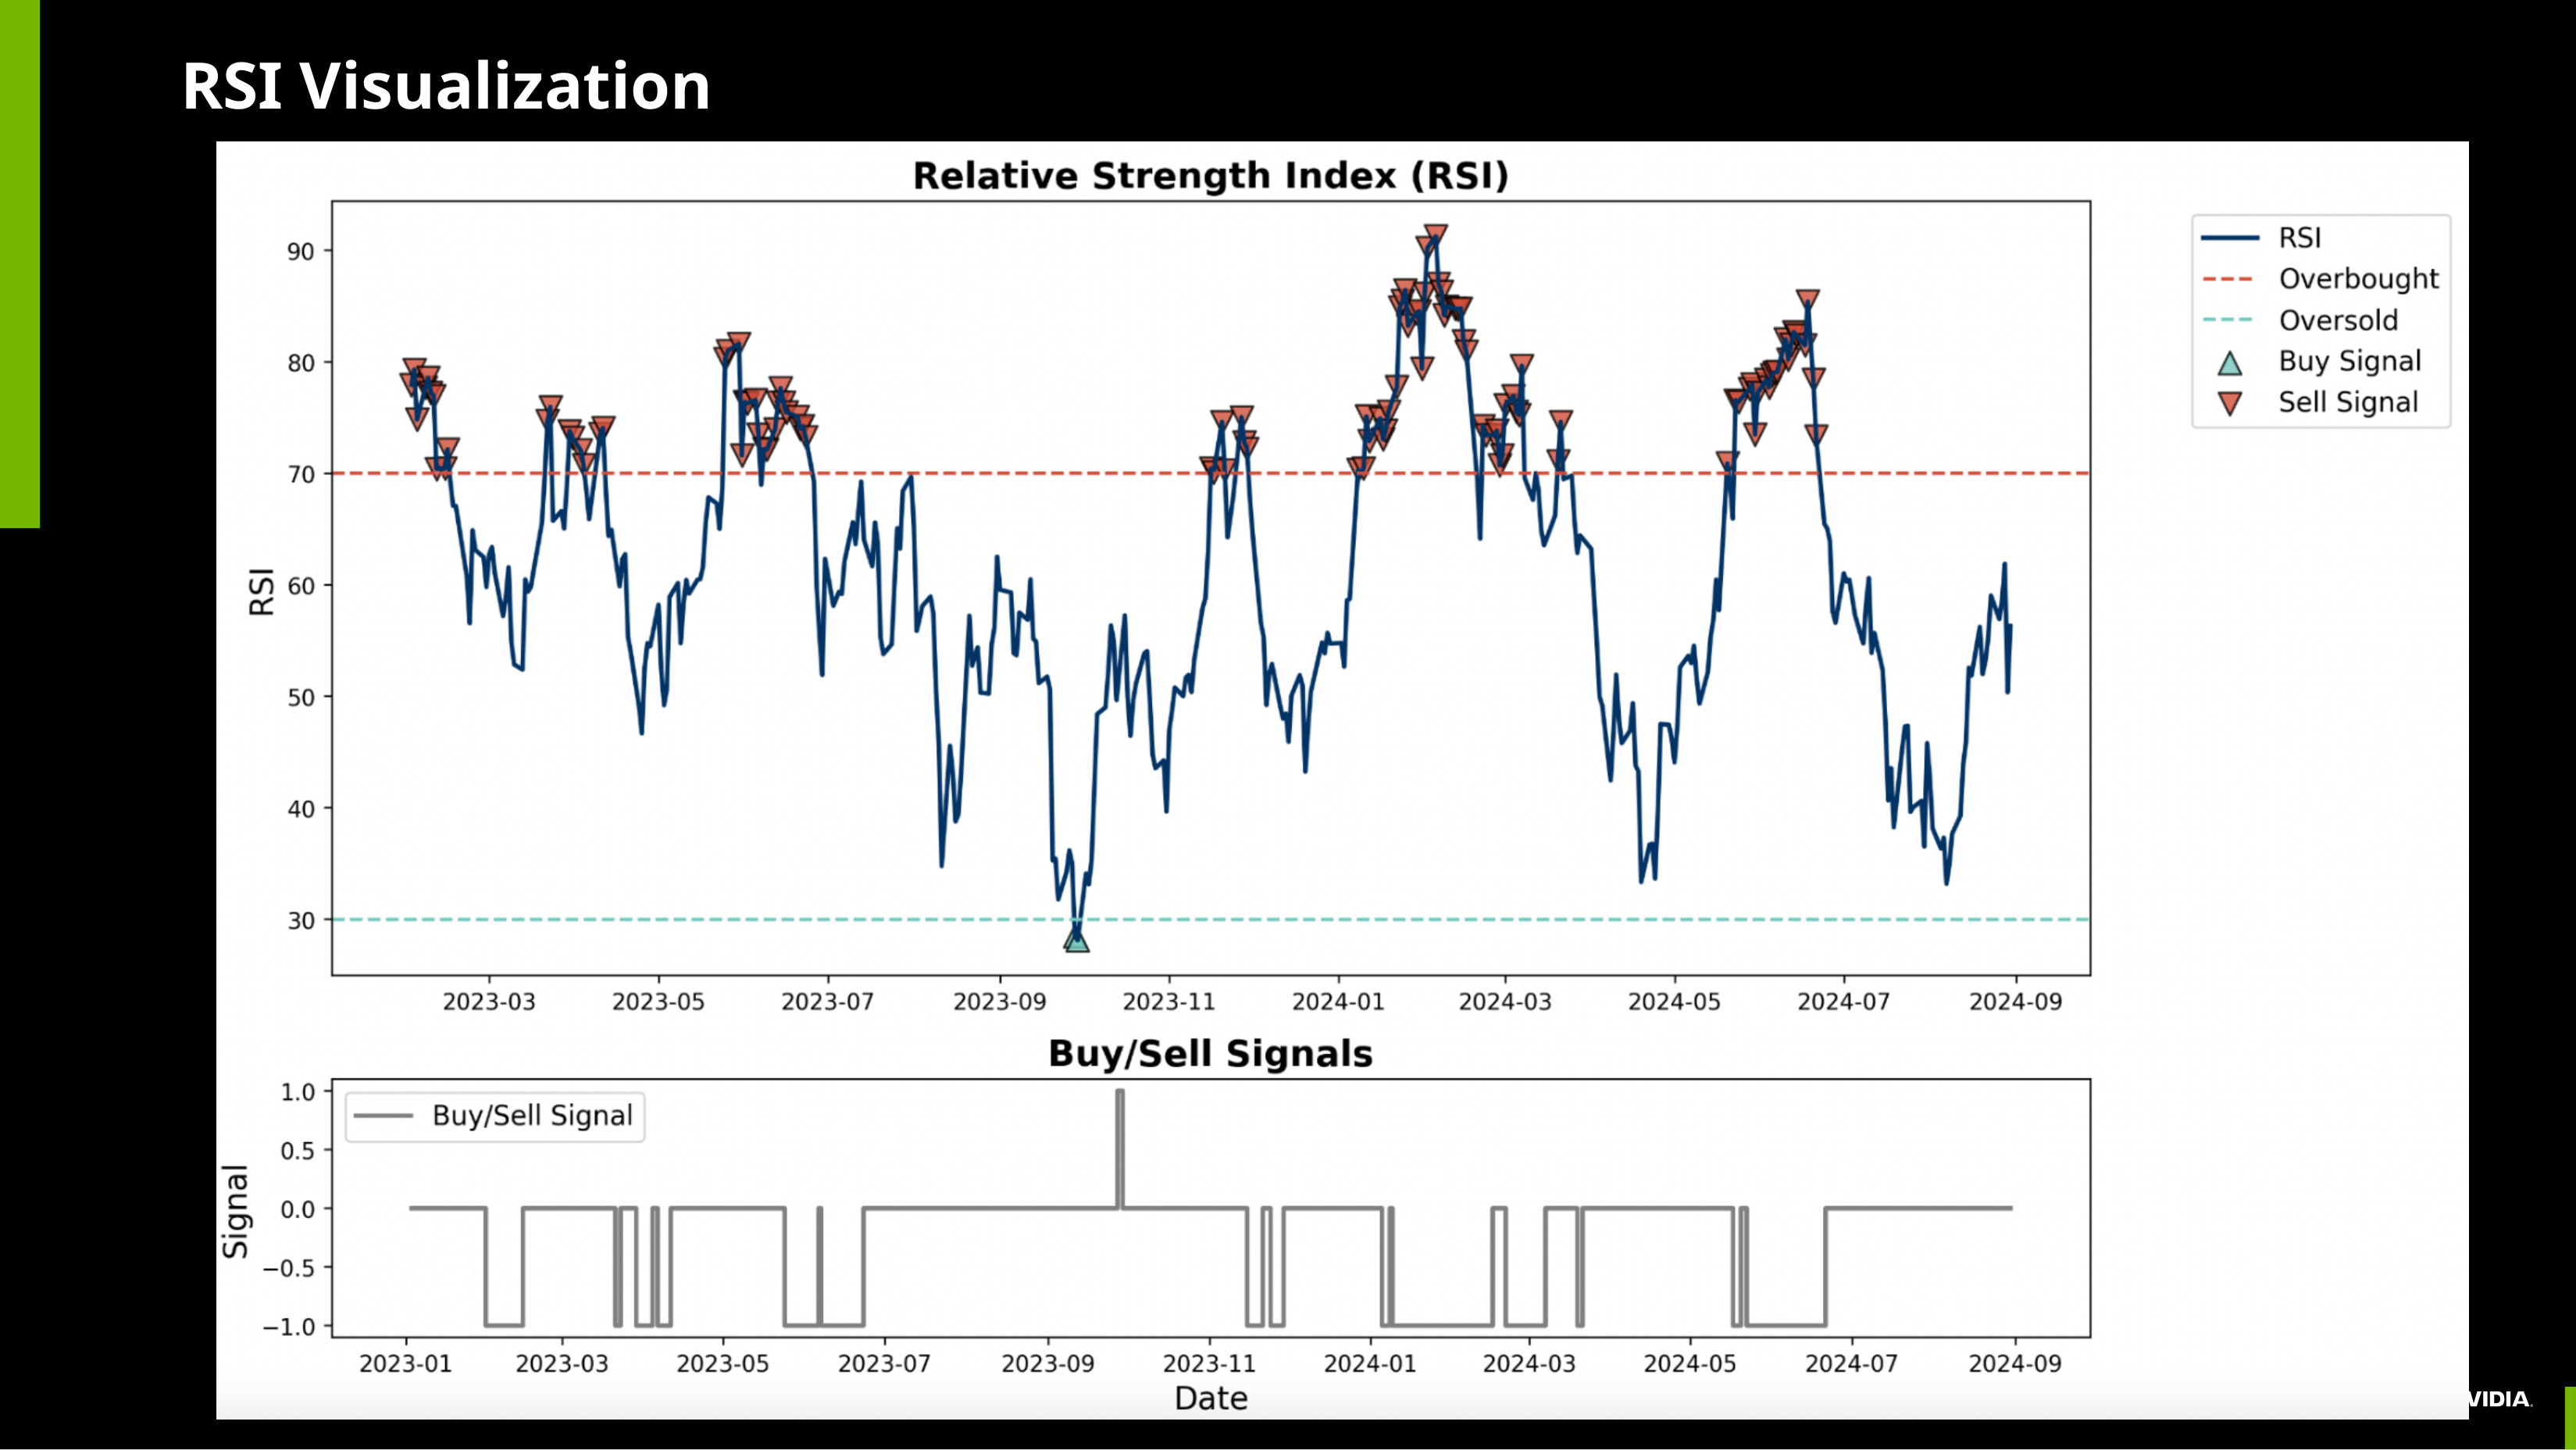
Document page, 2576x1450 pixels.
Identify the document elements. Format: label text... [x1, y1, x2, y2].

picture [216, 141, 2548, 1425]
title RSI Visualization [180, 45, 845, 287]
text_box [0, 0, 41, 529]
